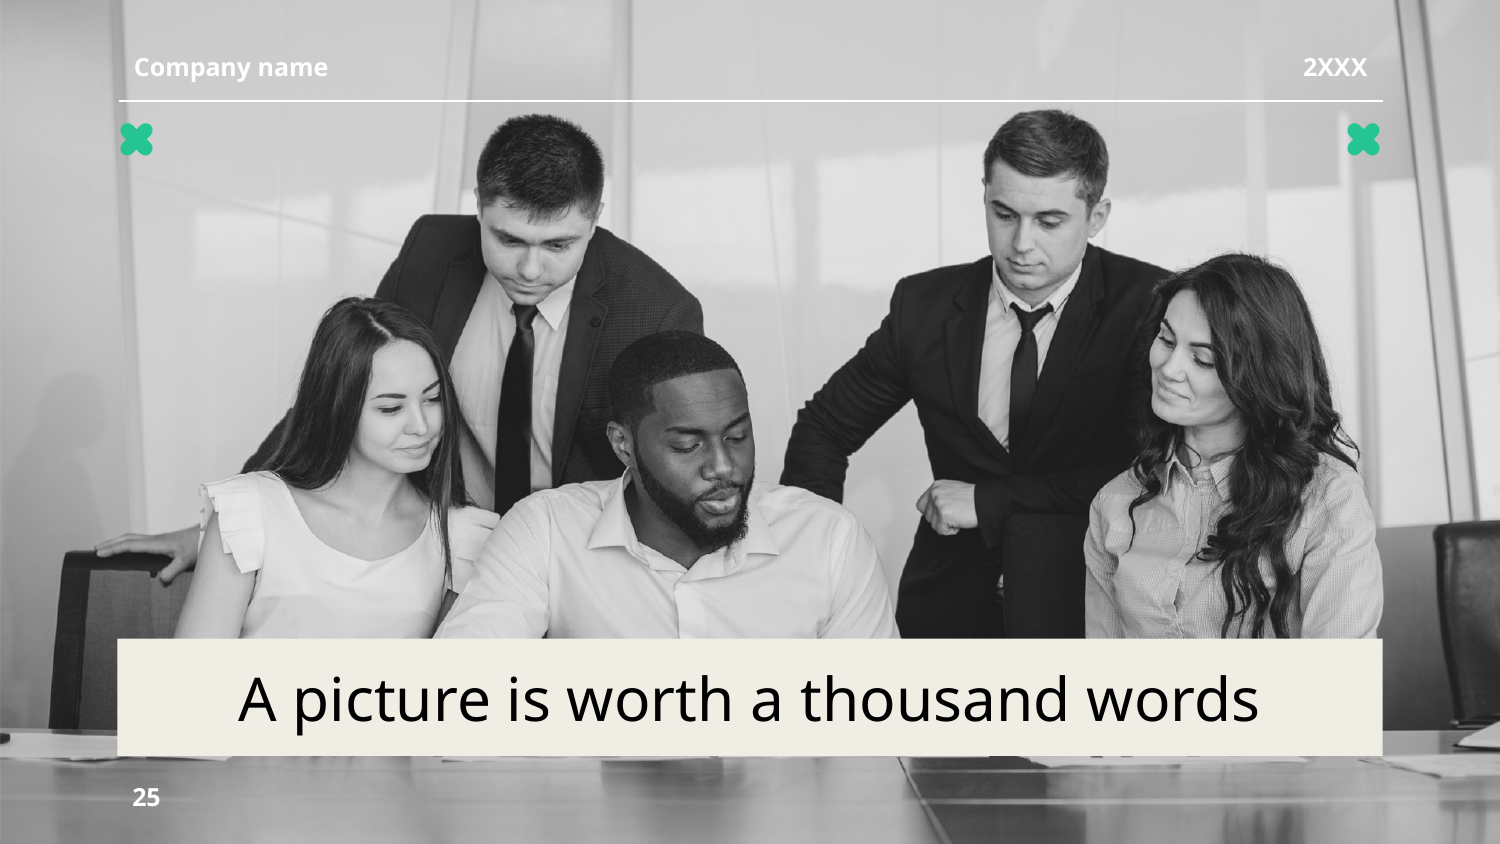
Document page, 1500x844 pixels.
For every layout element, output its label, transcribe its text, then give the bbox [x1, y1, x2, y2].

text_box Company name [118, 36, 466, 88]
picture [0, 0, 1500, 844]
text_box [116, 119, 156, 159]
text_box 2XXX [1036, 36, 1383, 88]
slide_number 25 [117, 766, 208, 831]
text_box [1343, 119, 1383, 159]
title A picture is worth a thousand words [117, 638, 1383, 756]
